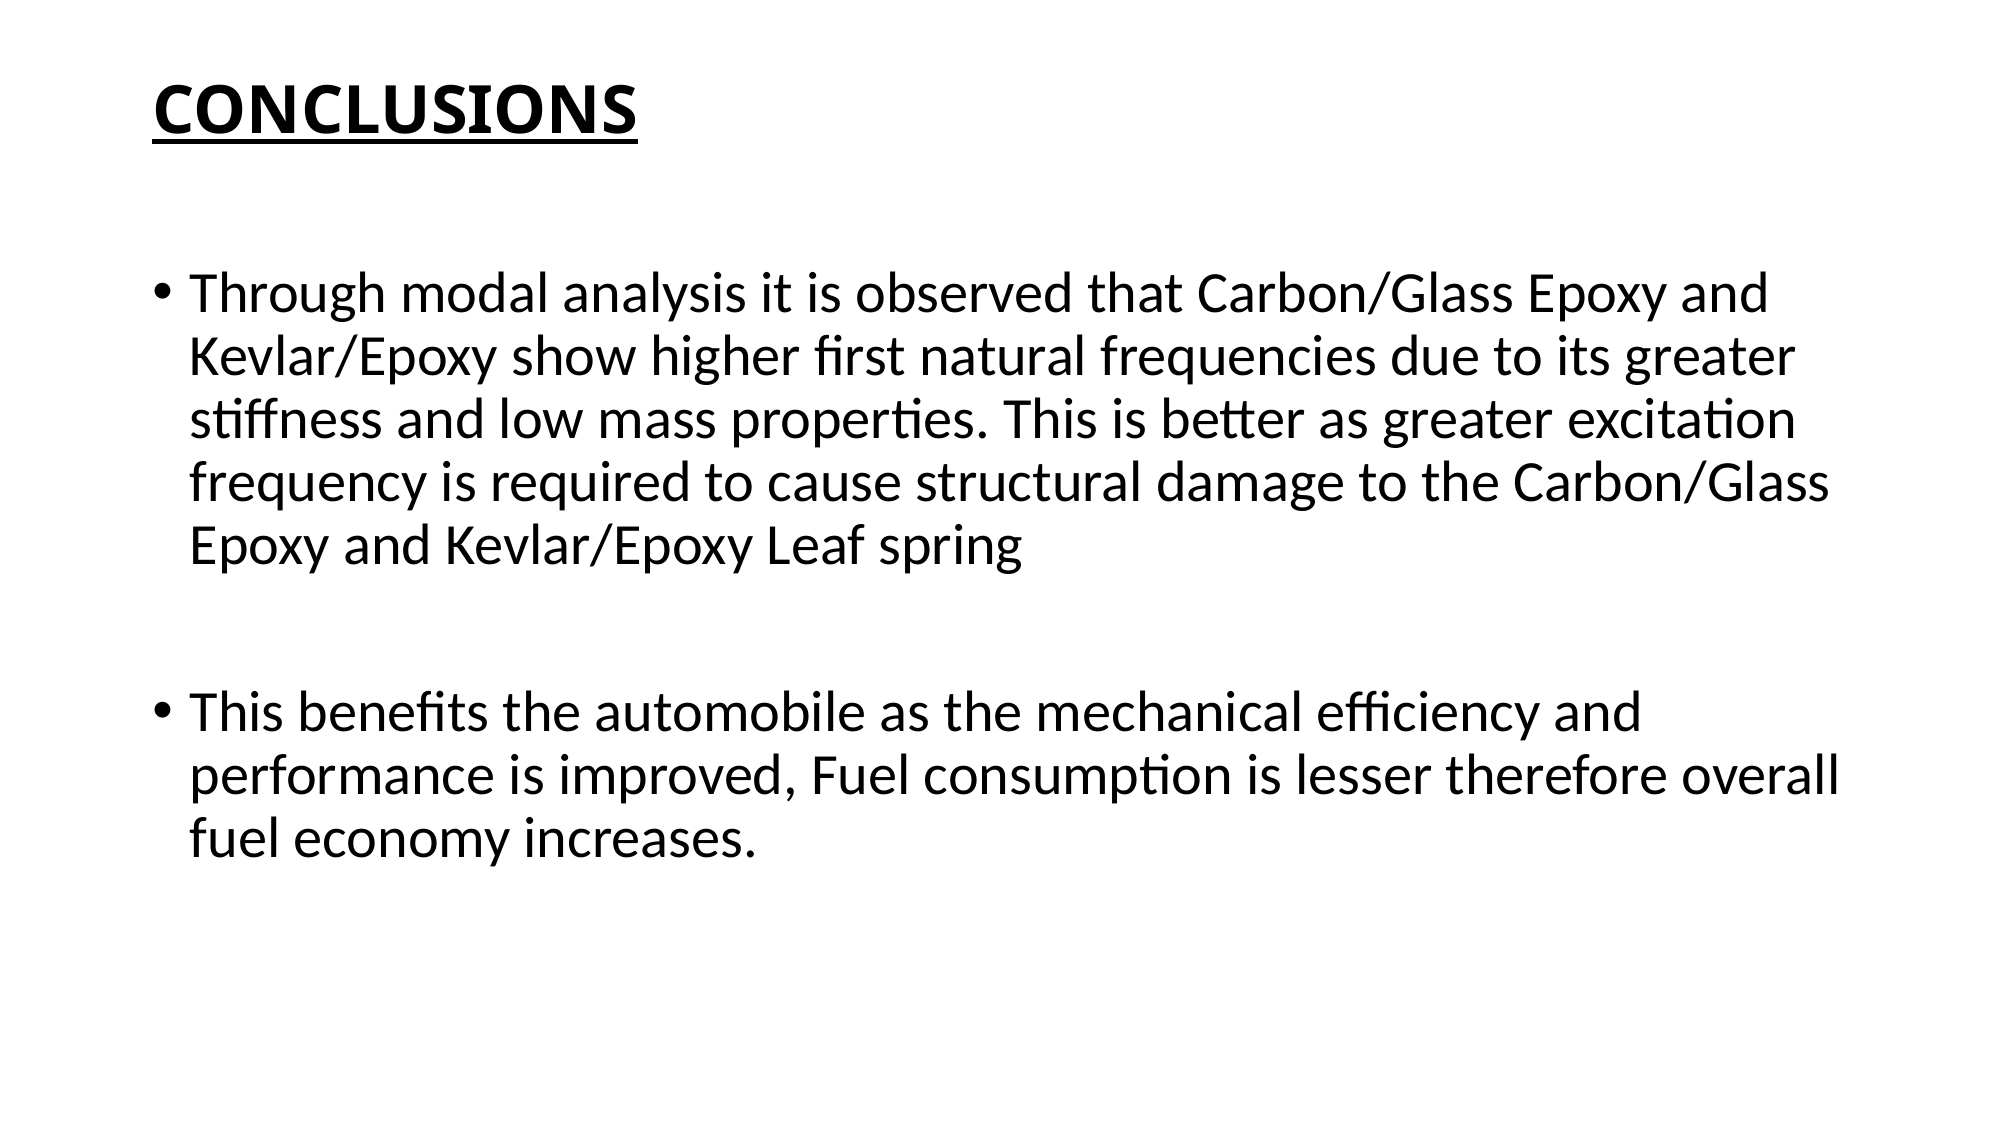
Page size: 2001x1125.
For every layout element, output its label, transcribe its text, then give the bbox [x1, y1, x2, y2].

list Through modal analysis it is observed that Carbon/Glass Epoxy and Kevlar/Epoxy show higher first natural frequencies due to its greater stiffness and low mass properties. This is better as greater excitation frequency is required to cause structural damage to the Carbon/Glass Epoxy and Kevlar/Epoxy Leaf spring This benefits the automobile as the mechanical efficiency and performance is improved, Fuel consumption is lesser therefore overall fuel economy increases. [137, 165, 1863, 879]
text_box CONCLUSIONS [137, 59, 1863, 165]
